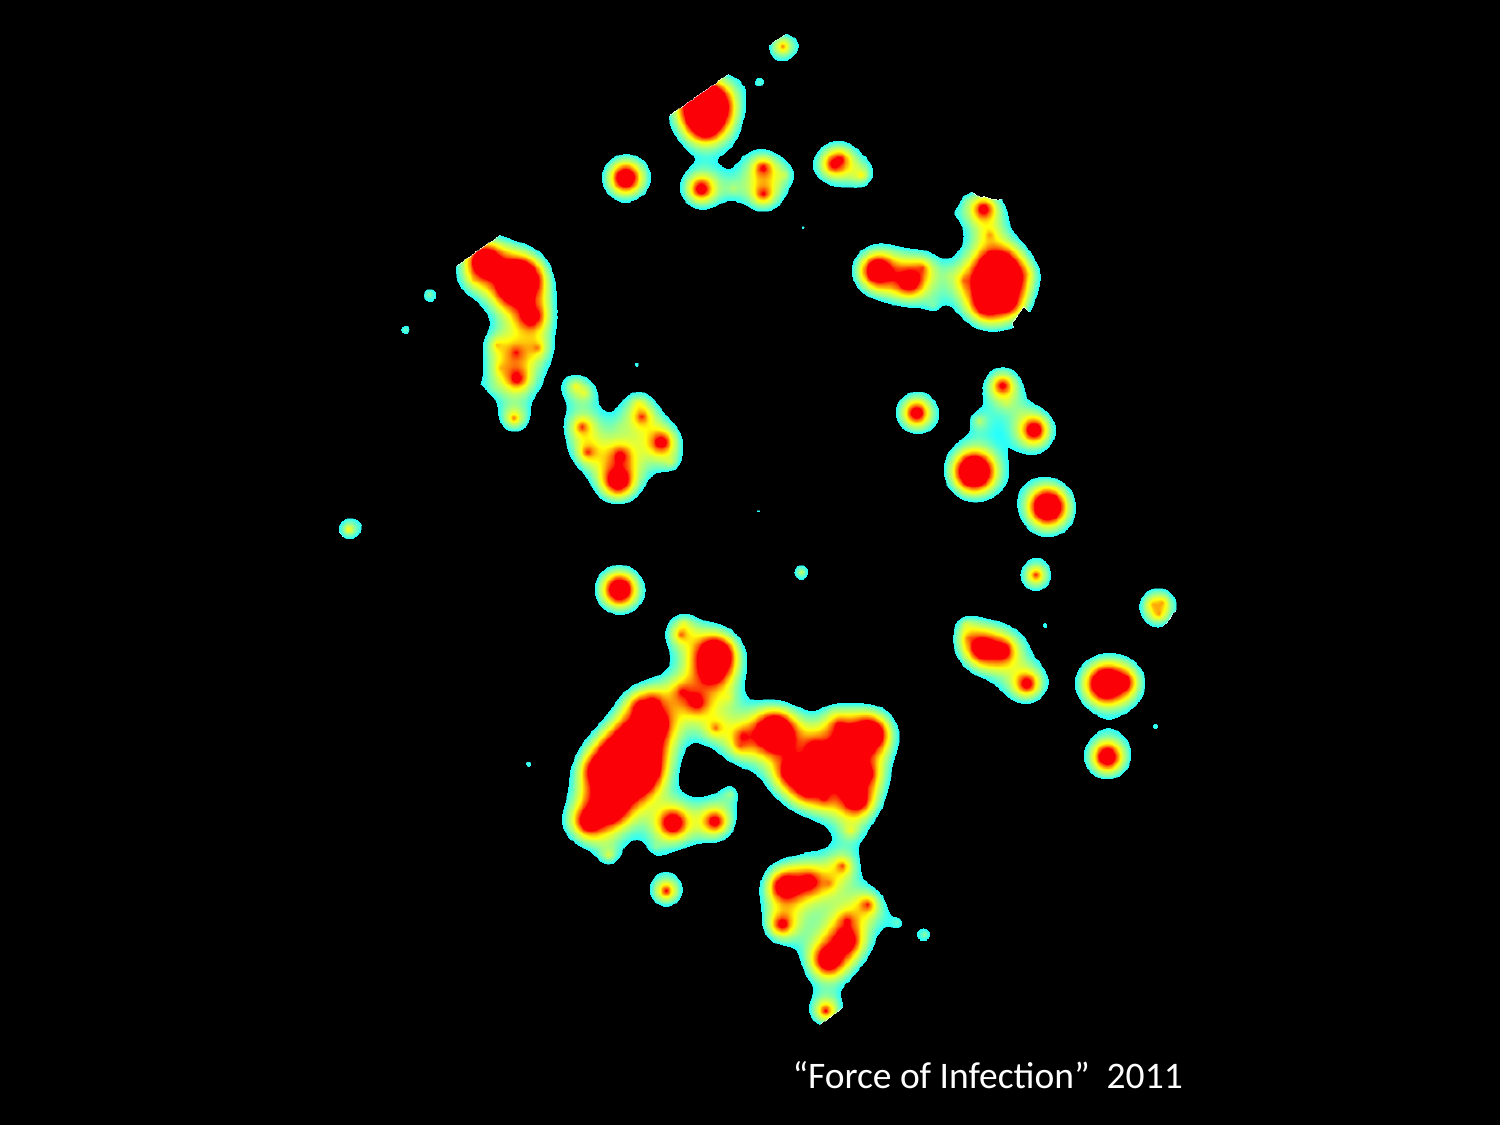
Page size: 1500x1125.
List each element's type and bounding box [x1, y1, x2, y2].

picture [257, 6, 1244, 1119]
